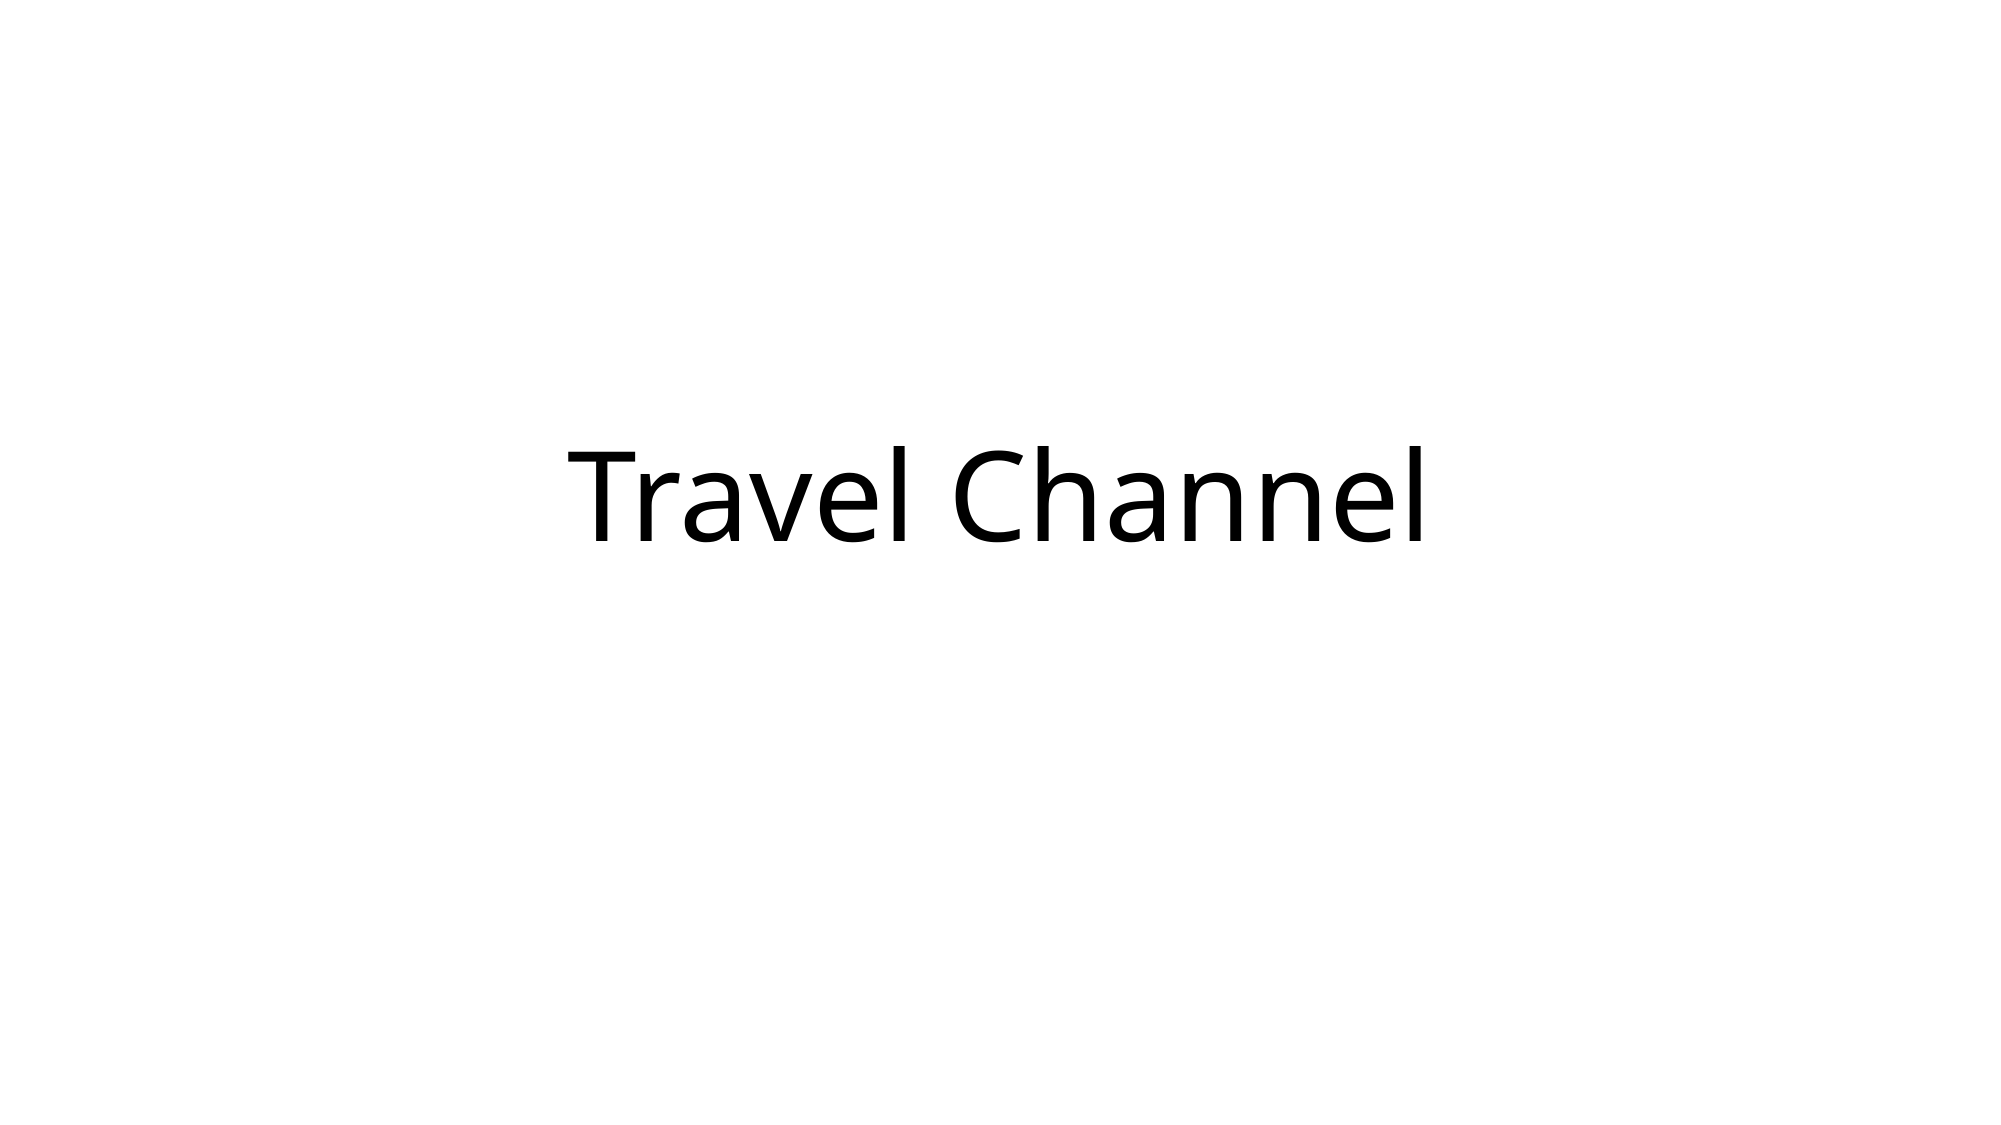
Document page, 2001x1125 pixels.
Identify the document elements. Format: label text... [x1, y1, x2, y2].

title Travel Channel [249, 184, 1750, 576]
